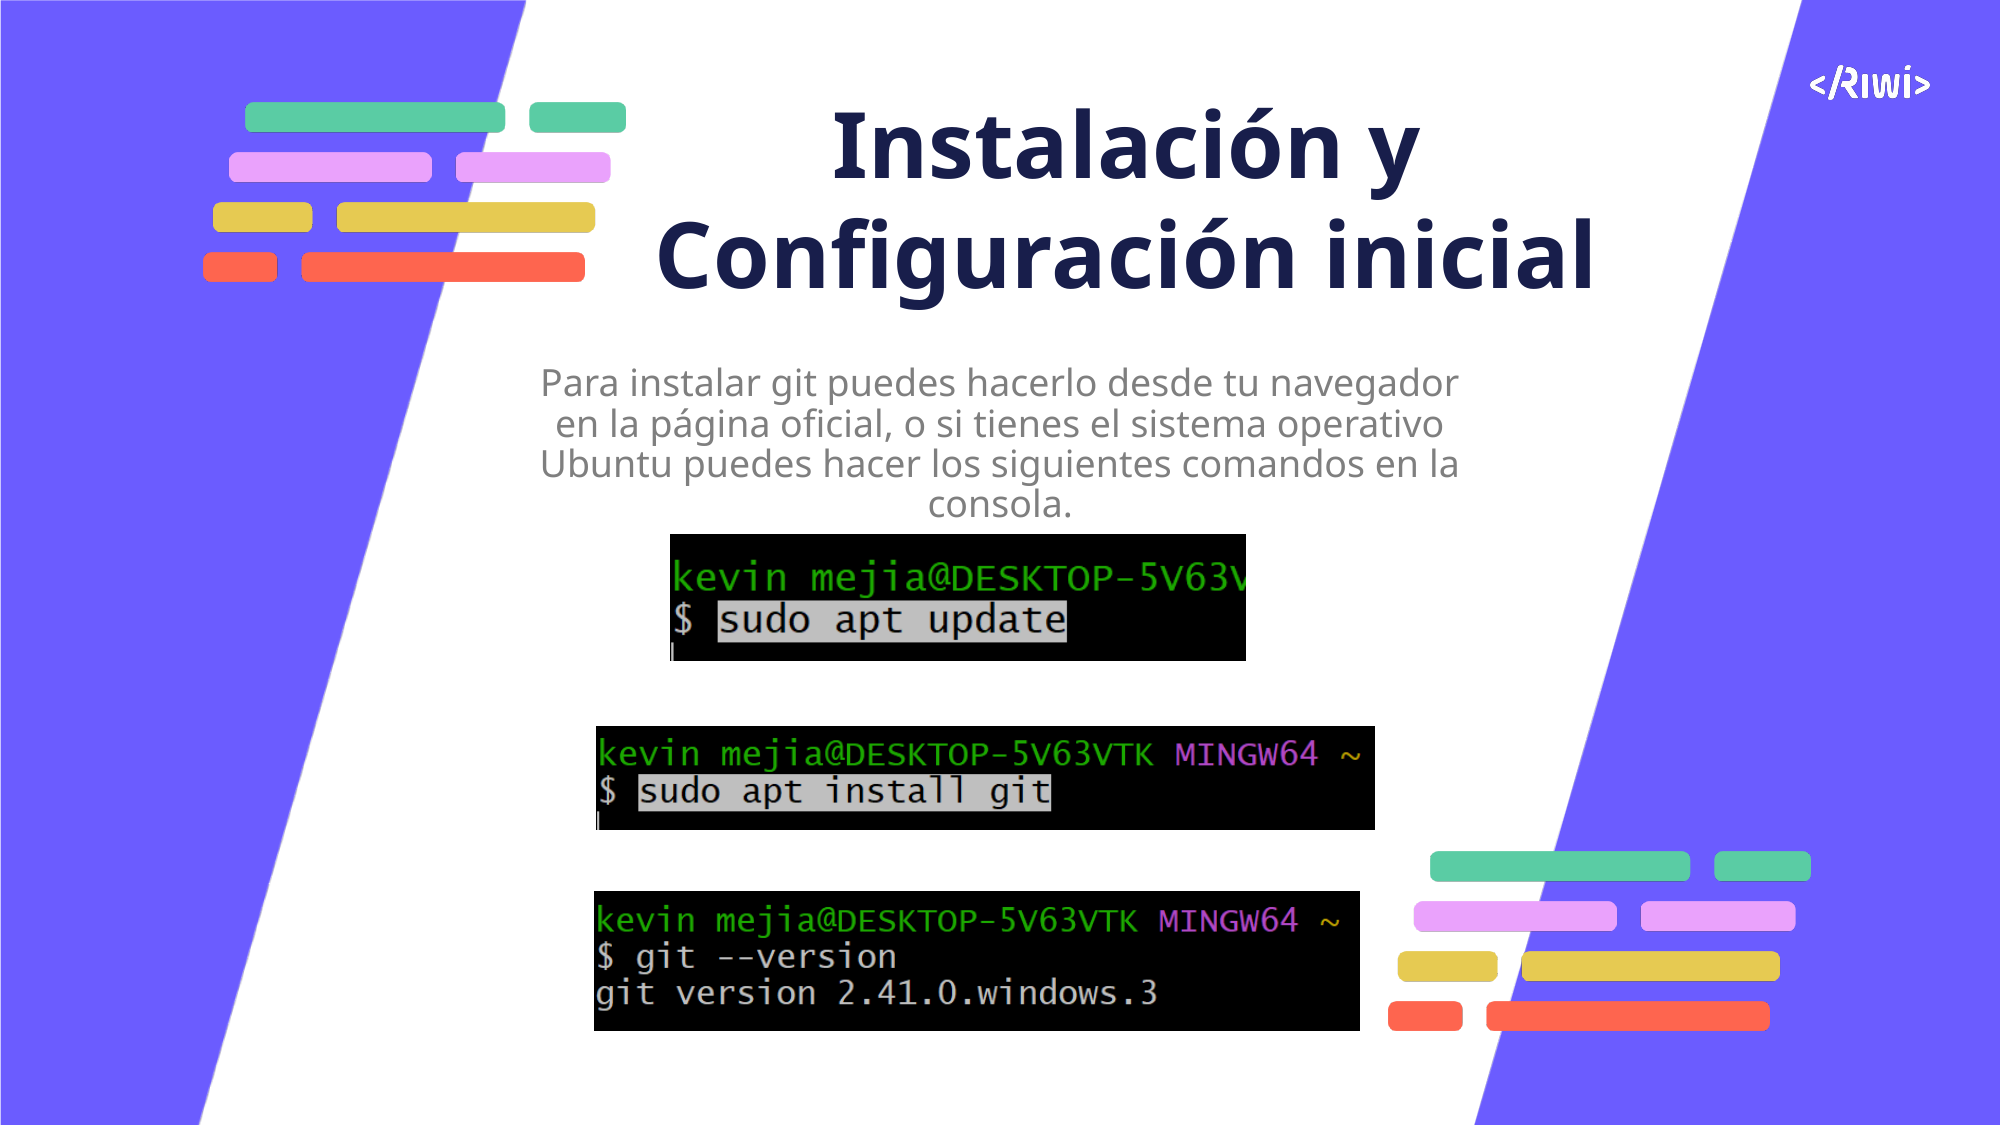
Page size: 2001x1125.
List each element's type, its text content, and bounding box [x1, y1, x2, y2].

text_box Instalación y Configuración inicial [542, 79, 1468, 314]
text_box Para instalar git puedes hacerlo desde tu navegador en la página oficial, o si tienes el sistema operativo Ubuntu puedes hacer los siguientes comandos en la consola. [531, 356, 1468, 534]
picture [596, 726, 1376, 830]
picture [670, 534, 1246, 662]
picture [593, 891, 1360, 1031]
picture [1388, 0, 2000, 1125]
picture [0, 0, 626, 1125]
